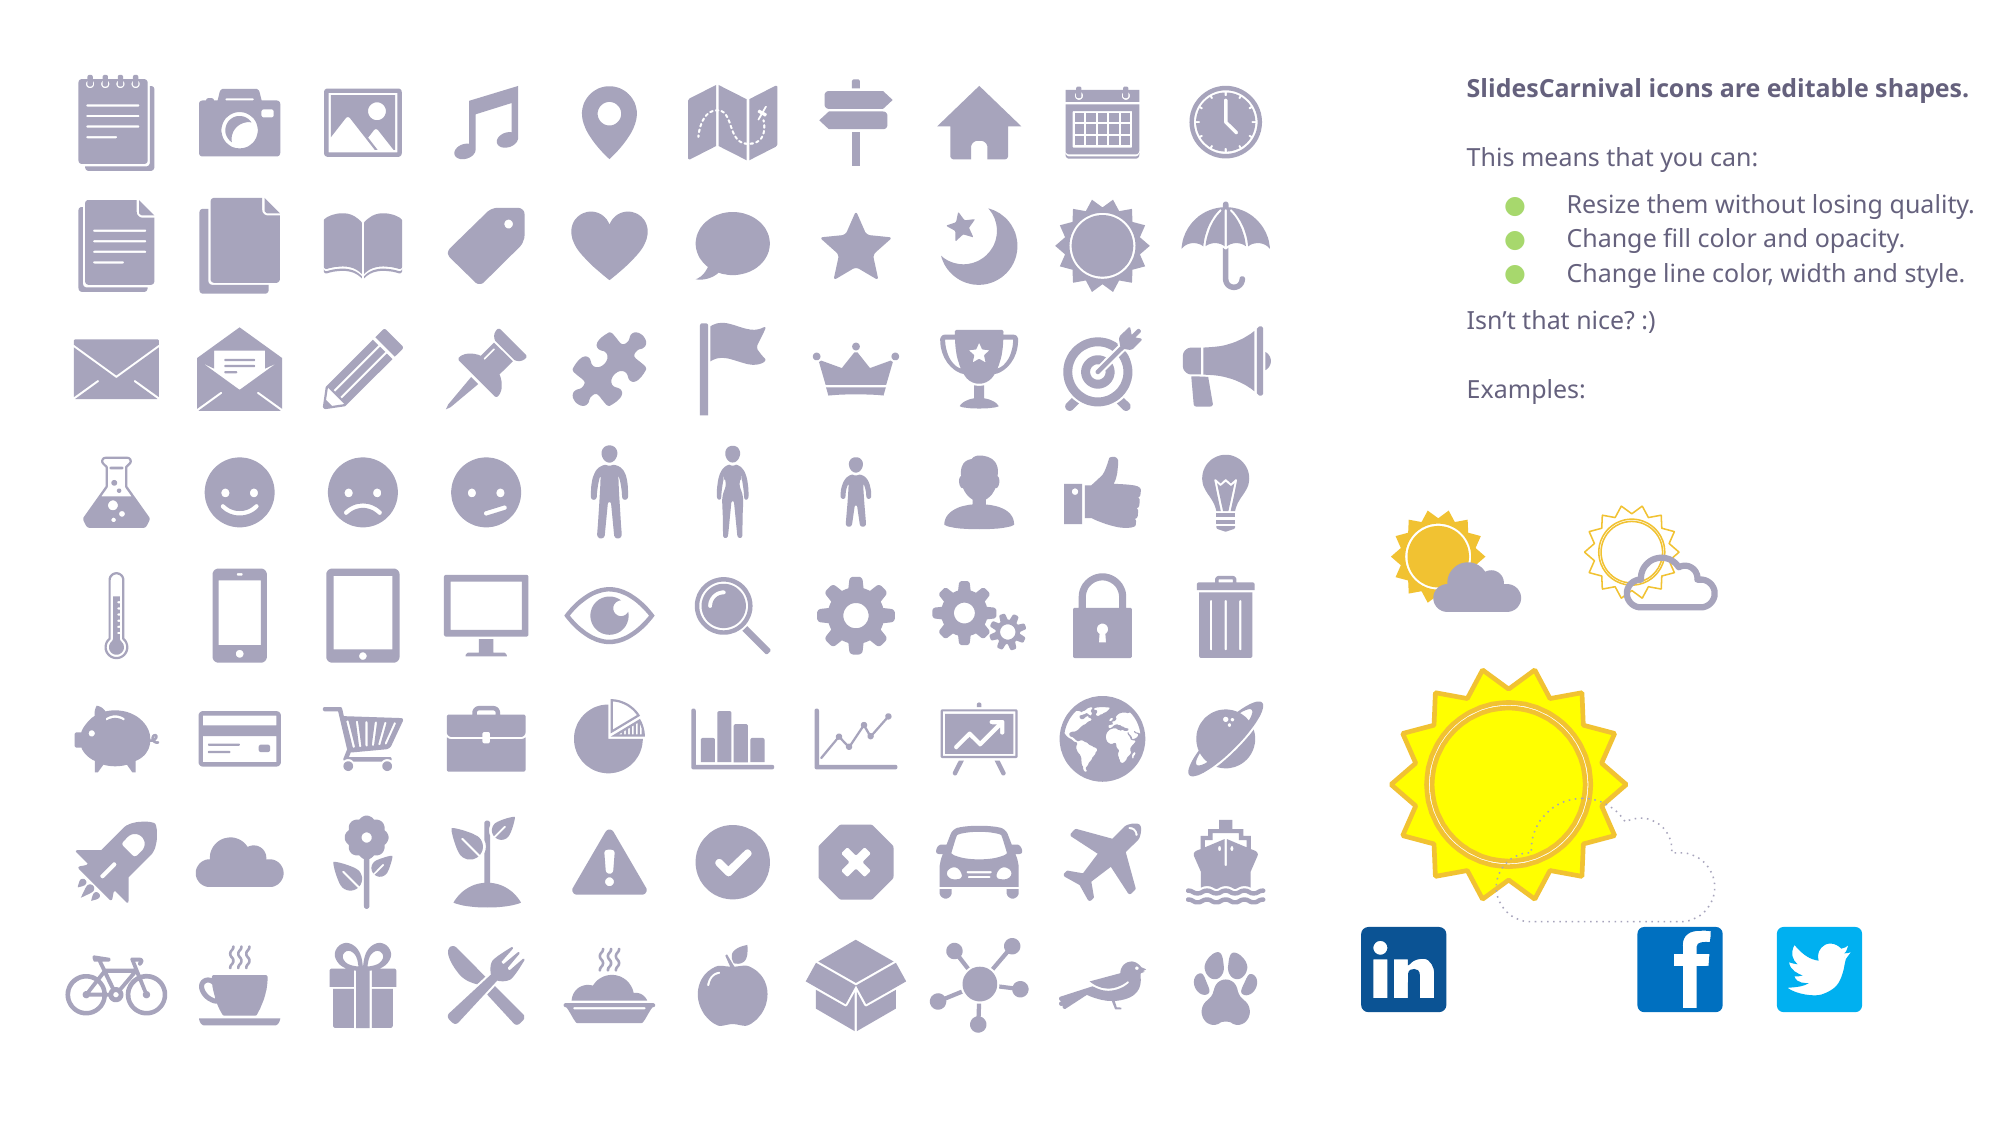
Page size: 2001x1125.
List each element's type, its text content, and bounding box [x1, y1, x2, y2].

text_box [929, 937, 1029, 1033]
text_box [699, 322, 766, 416]
text_box [1063, 823, 1142, 901]
text_box [204, 457, 275, 528]
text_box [198, 945, 281, 1026]
text_box [572, 332, 647, 406]
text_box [198, 710, 282, 767]
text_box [78, 74, 155, 172]
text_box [932, 580, 1027, 651]
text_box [446, 705, 526, 773]
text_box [691, 708, 775, 770]
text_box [694, 576, 771, 655]
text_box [445, 328, 527, 410]
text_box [814, 708, 898, 770]
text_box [75, 821, 158, 903]
text_box [1442, 570, 1522, 612]
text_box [1584, 505, 1680, 599]
text_box [447, 207, 525, 284]
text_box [333, 815, 393, 910]
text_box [805, 939, 907, 1032]
text_box [65, 955, 168, 1016]
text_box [323, 212, 403, 279]
text_box [581, 86, 637, 160]
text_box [940, 702, 1018, 776]
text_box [196, 327, 283, 412]
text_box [78, 199, 155, 293]
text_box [940, 208, 1018, 286]
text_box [564, 586, 655, 645]
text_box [812, 342, 900, 396]
text_box [1503, 818, 1715, 922]
text_box [1635, 924, 1725, 1015]
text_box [563, 947, 656, 1024]
text_box [451, 457, 522, 528]
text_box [687, 84, 778, 161]
text_box [1059, 961, 1147, 1010]
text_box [697, 944, 768, 1027]
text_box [590, 445, 629, 539]
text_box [198, 88, 281, 157]
text_box [1637, 565, 1715, 608]
text_box [572, 829, 647, 895]
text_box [323, 88, 403, 158]
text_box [447, 945, 525, 1026]
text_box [1054, 199, 1151, 293]
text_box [939, 329, 1019, 409]
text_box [716, 445, 749, 539]
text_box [1063, 456, 1142, 529]
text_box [83, 456, 150, 529]
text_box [840, 456, 872, 527]
list SlidesCarnival icons are editable shapes. This means that you can: Resize them without losing quality. Change fill color and opacity. Change line color, width and style. Isn’t that nice? :) Examples: [1466, 68, 2000, 402]
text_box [818, 78, 893, 167]
text_box [1359, 924, 1449, 1015]
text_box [104, 571, 129, 660]
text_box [935, 825, 1023, 899]
text_box [695, 825, 770, 900]
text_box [322, 706, 404, 772]
text_box [571, 211, 648, 281]
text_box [199, 197, 281, 294]
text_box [1182, 326, 1272, 407]
text_box [326, 568, 400, 663]
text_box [1189, 85, 1263, 159]
text_box [818, 824, 894, 900]
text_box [1201, 454, 1250, 532]
text_box [1774, 924, 1865, 1015]
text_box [322, 328, 404, 410]
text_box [573, 698, 646, 774]
text_box [695, 212, 770, 280]
text_box [937, 85, 1022, 160]
text_box [1073, 573, 1132, 659]
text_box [1390, 510, 1486, 603]
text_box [451, 816, 522, 908]
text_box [329, 942, 397, 1029]
text_box [212, 568, 267, 663]
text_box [73, 339, 160, 400]
text_box [821, 212, 891, 279]
text_box [944, 455, 1015, 530]
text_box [1065, 86, 1140, 159]
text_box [1185, 819, 1266, 905]
text_box [817, 576, 895, 655]
text_box [74, 705, 160, 773]
text_box [327, 457, 398, 528]
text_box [1193, 951, 1258, 1026]
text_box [1181, 201, 1271, 291]
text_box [1390, 669, 1627, 900]
text_box [195, 837, 284, 887]
text_box [1059, 696, 1146, 782]
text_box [1196, 575, 1255, 659]
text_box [1063, 327, 1142, 412]
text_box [443, 574, 529, 657]
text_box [1188, 701, 1264, 777]
text_box [454, 85, 519, 160]
